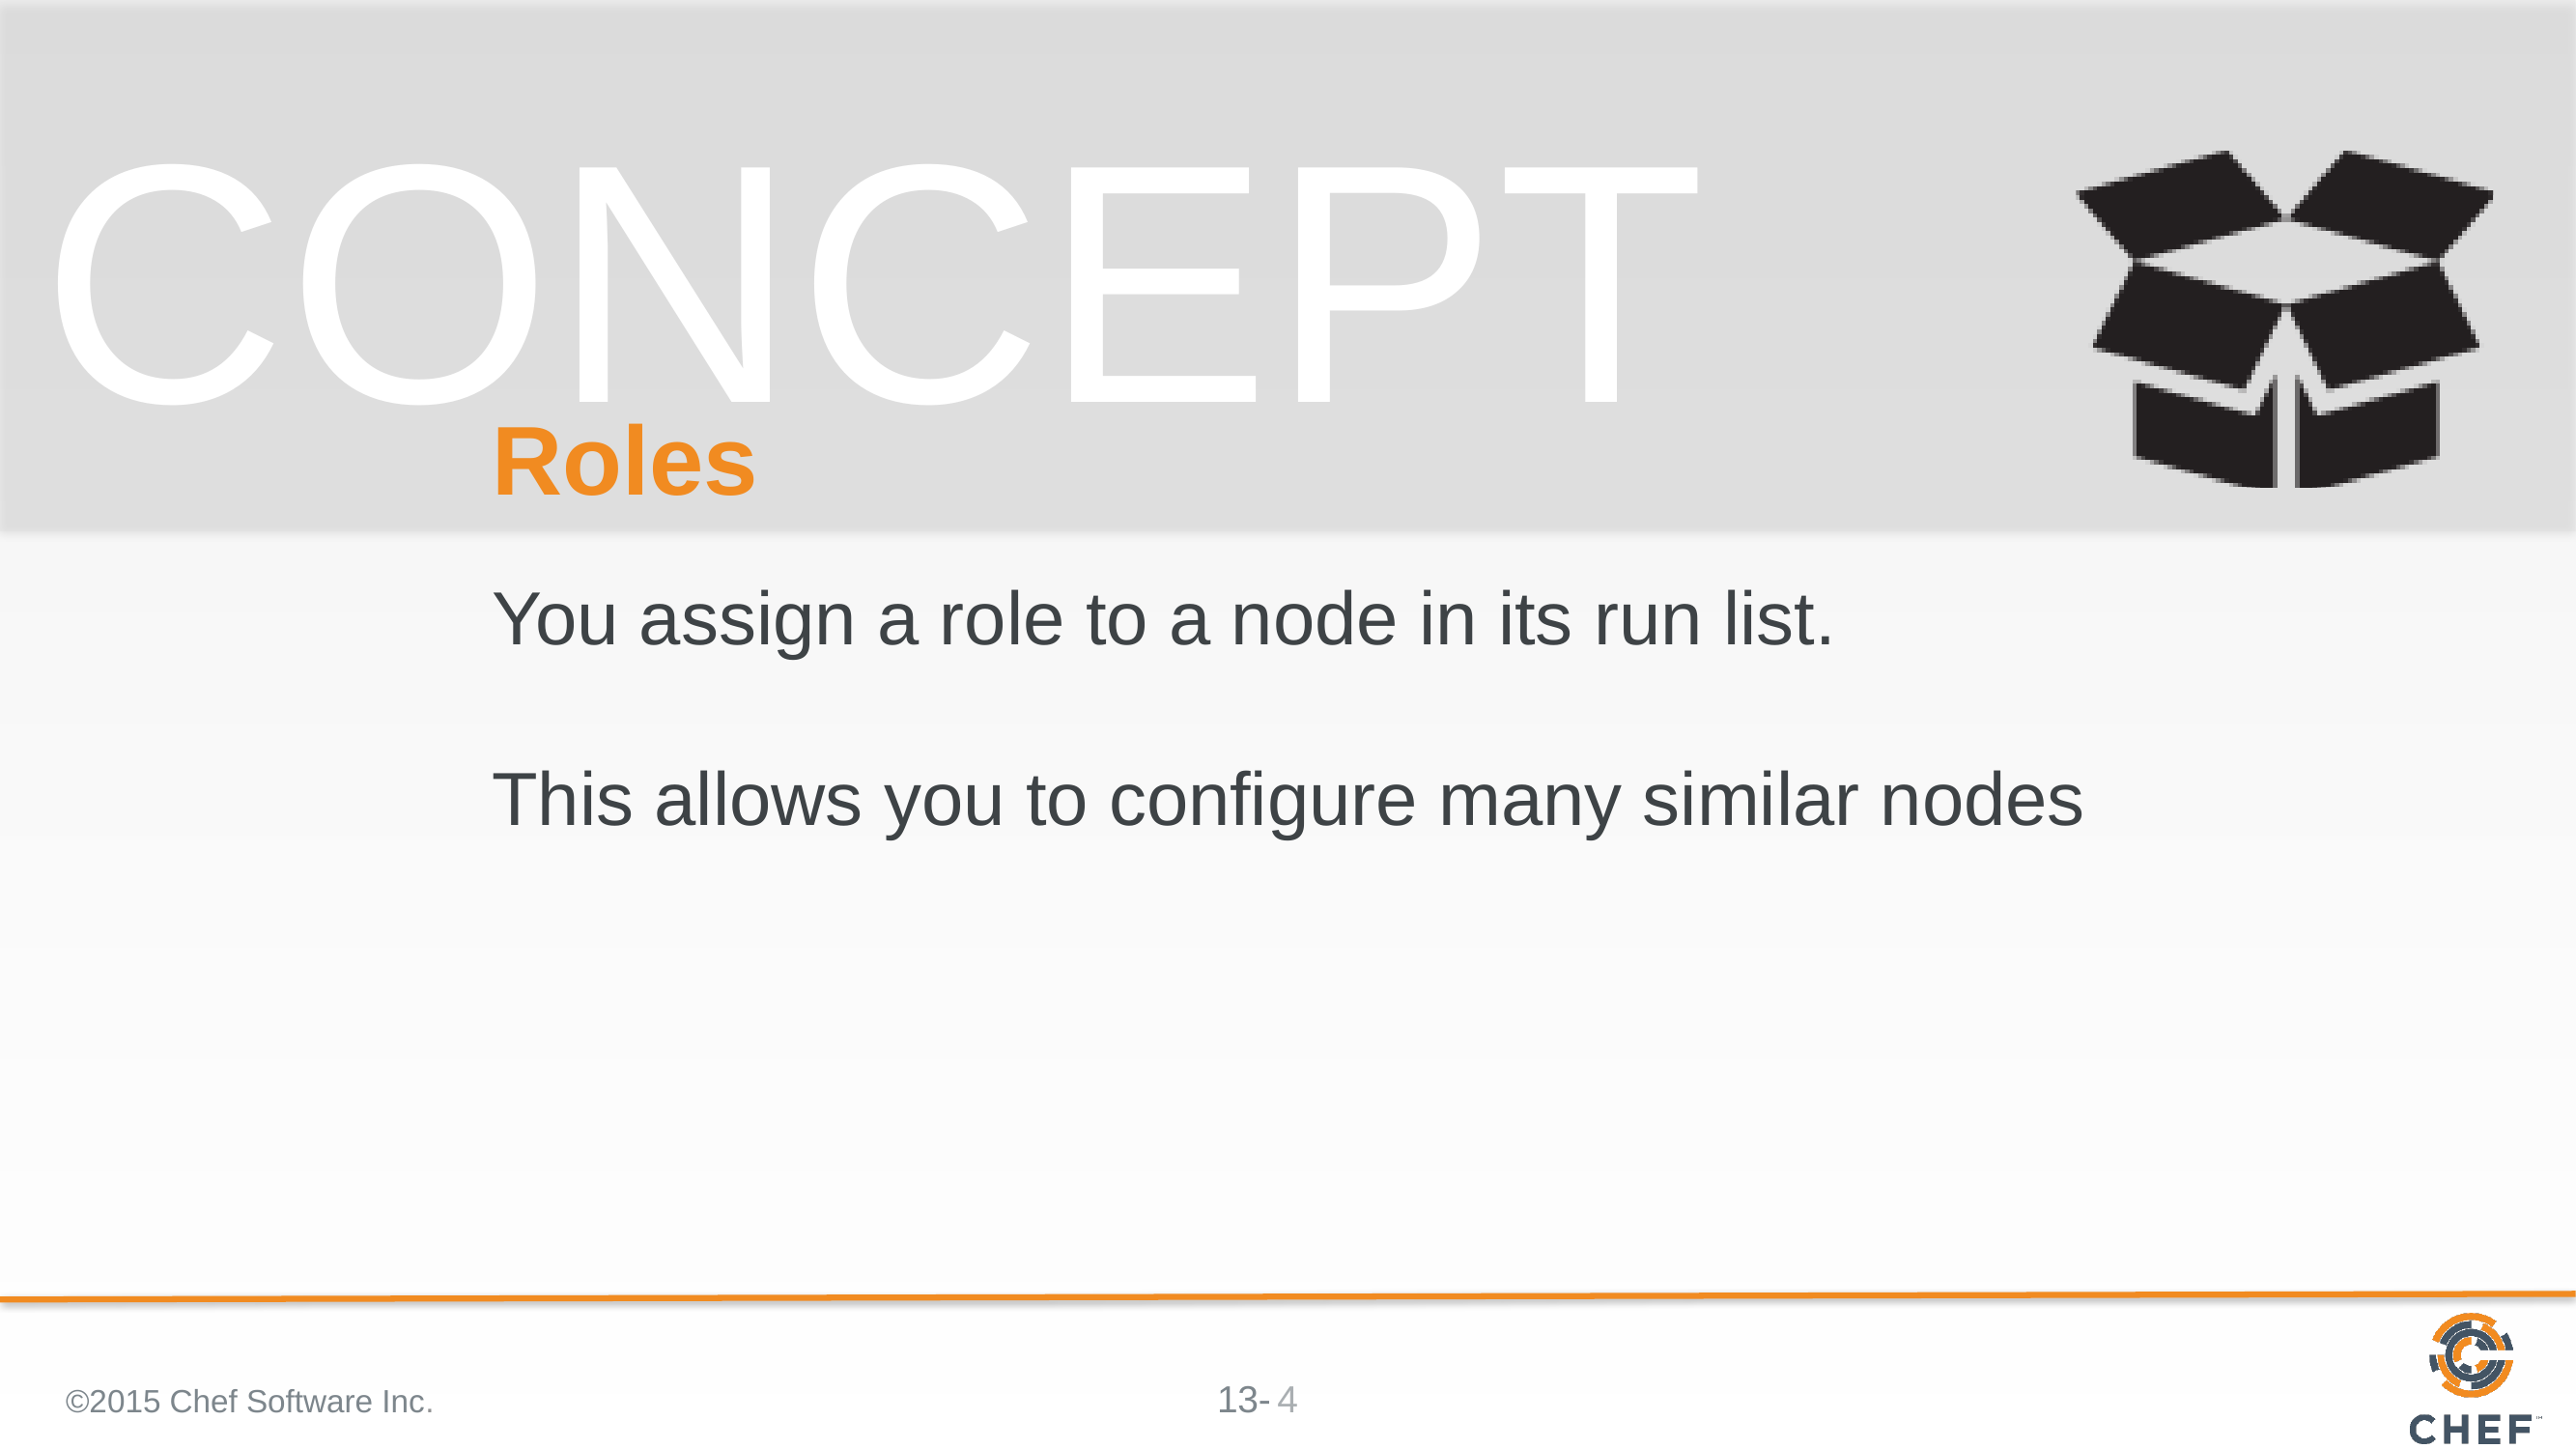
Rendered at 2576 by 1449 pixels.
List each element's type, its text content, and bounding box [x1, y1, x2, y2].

footer ©2015 Chef Software Inc. [51, 1359, 952, 1440]
slide_number 4 [998, 1359, 1578, 1437]
picture [2399, 1297, 2550, 1449]
subtitle You assign a role to a node in its run list. This allows you to configure many similar nodes [477, 555, 2217, 1087]
title Roles [477, 395, 2217, 531]
